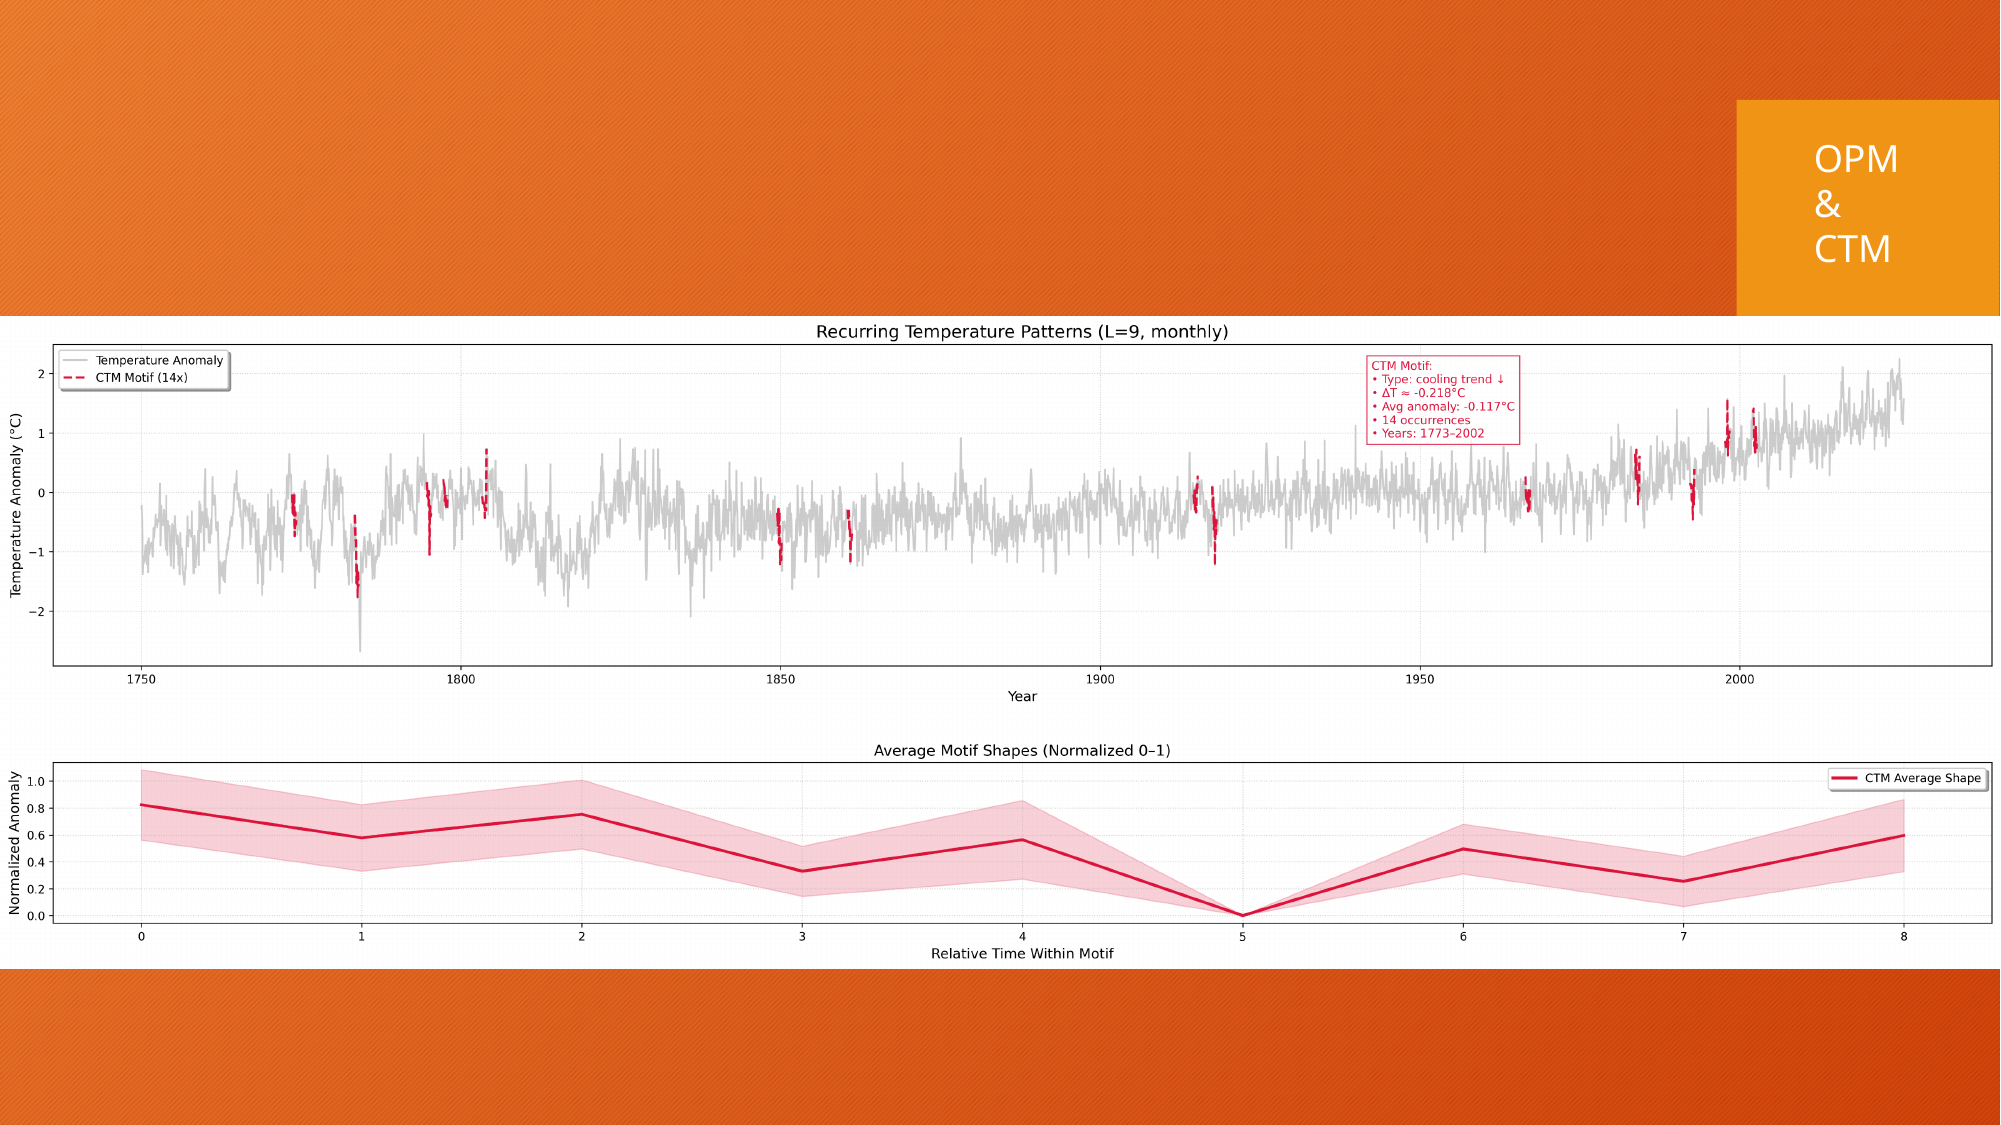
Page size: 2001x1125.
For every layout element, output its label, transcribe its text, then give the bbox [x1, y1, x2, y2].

text_box OPM & CTM [1798, 127, 2000, 278]
picture [0, 316, 2000, 969]
